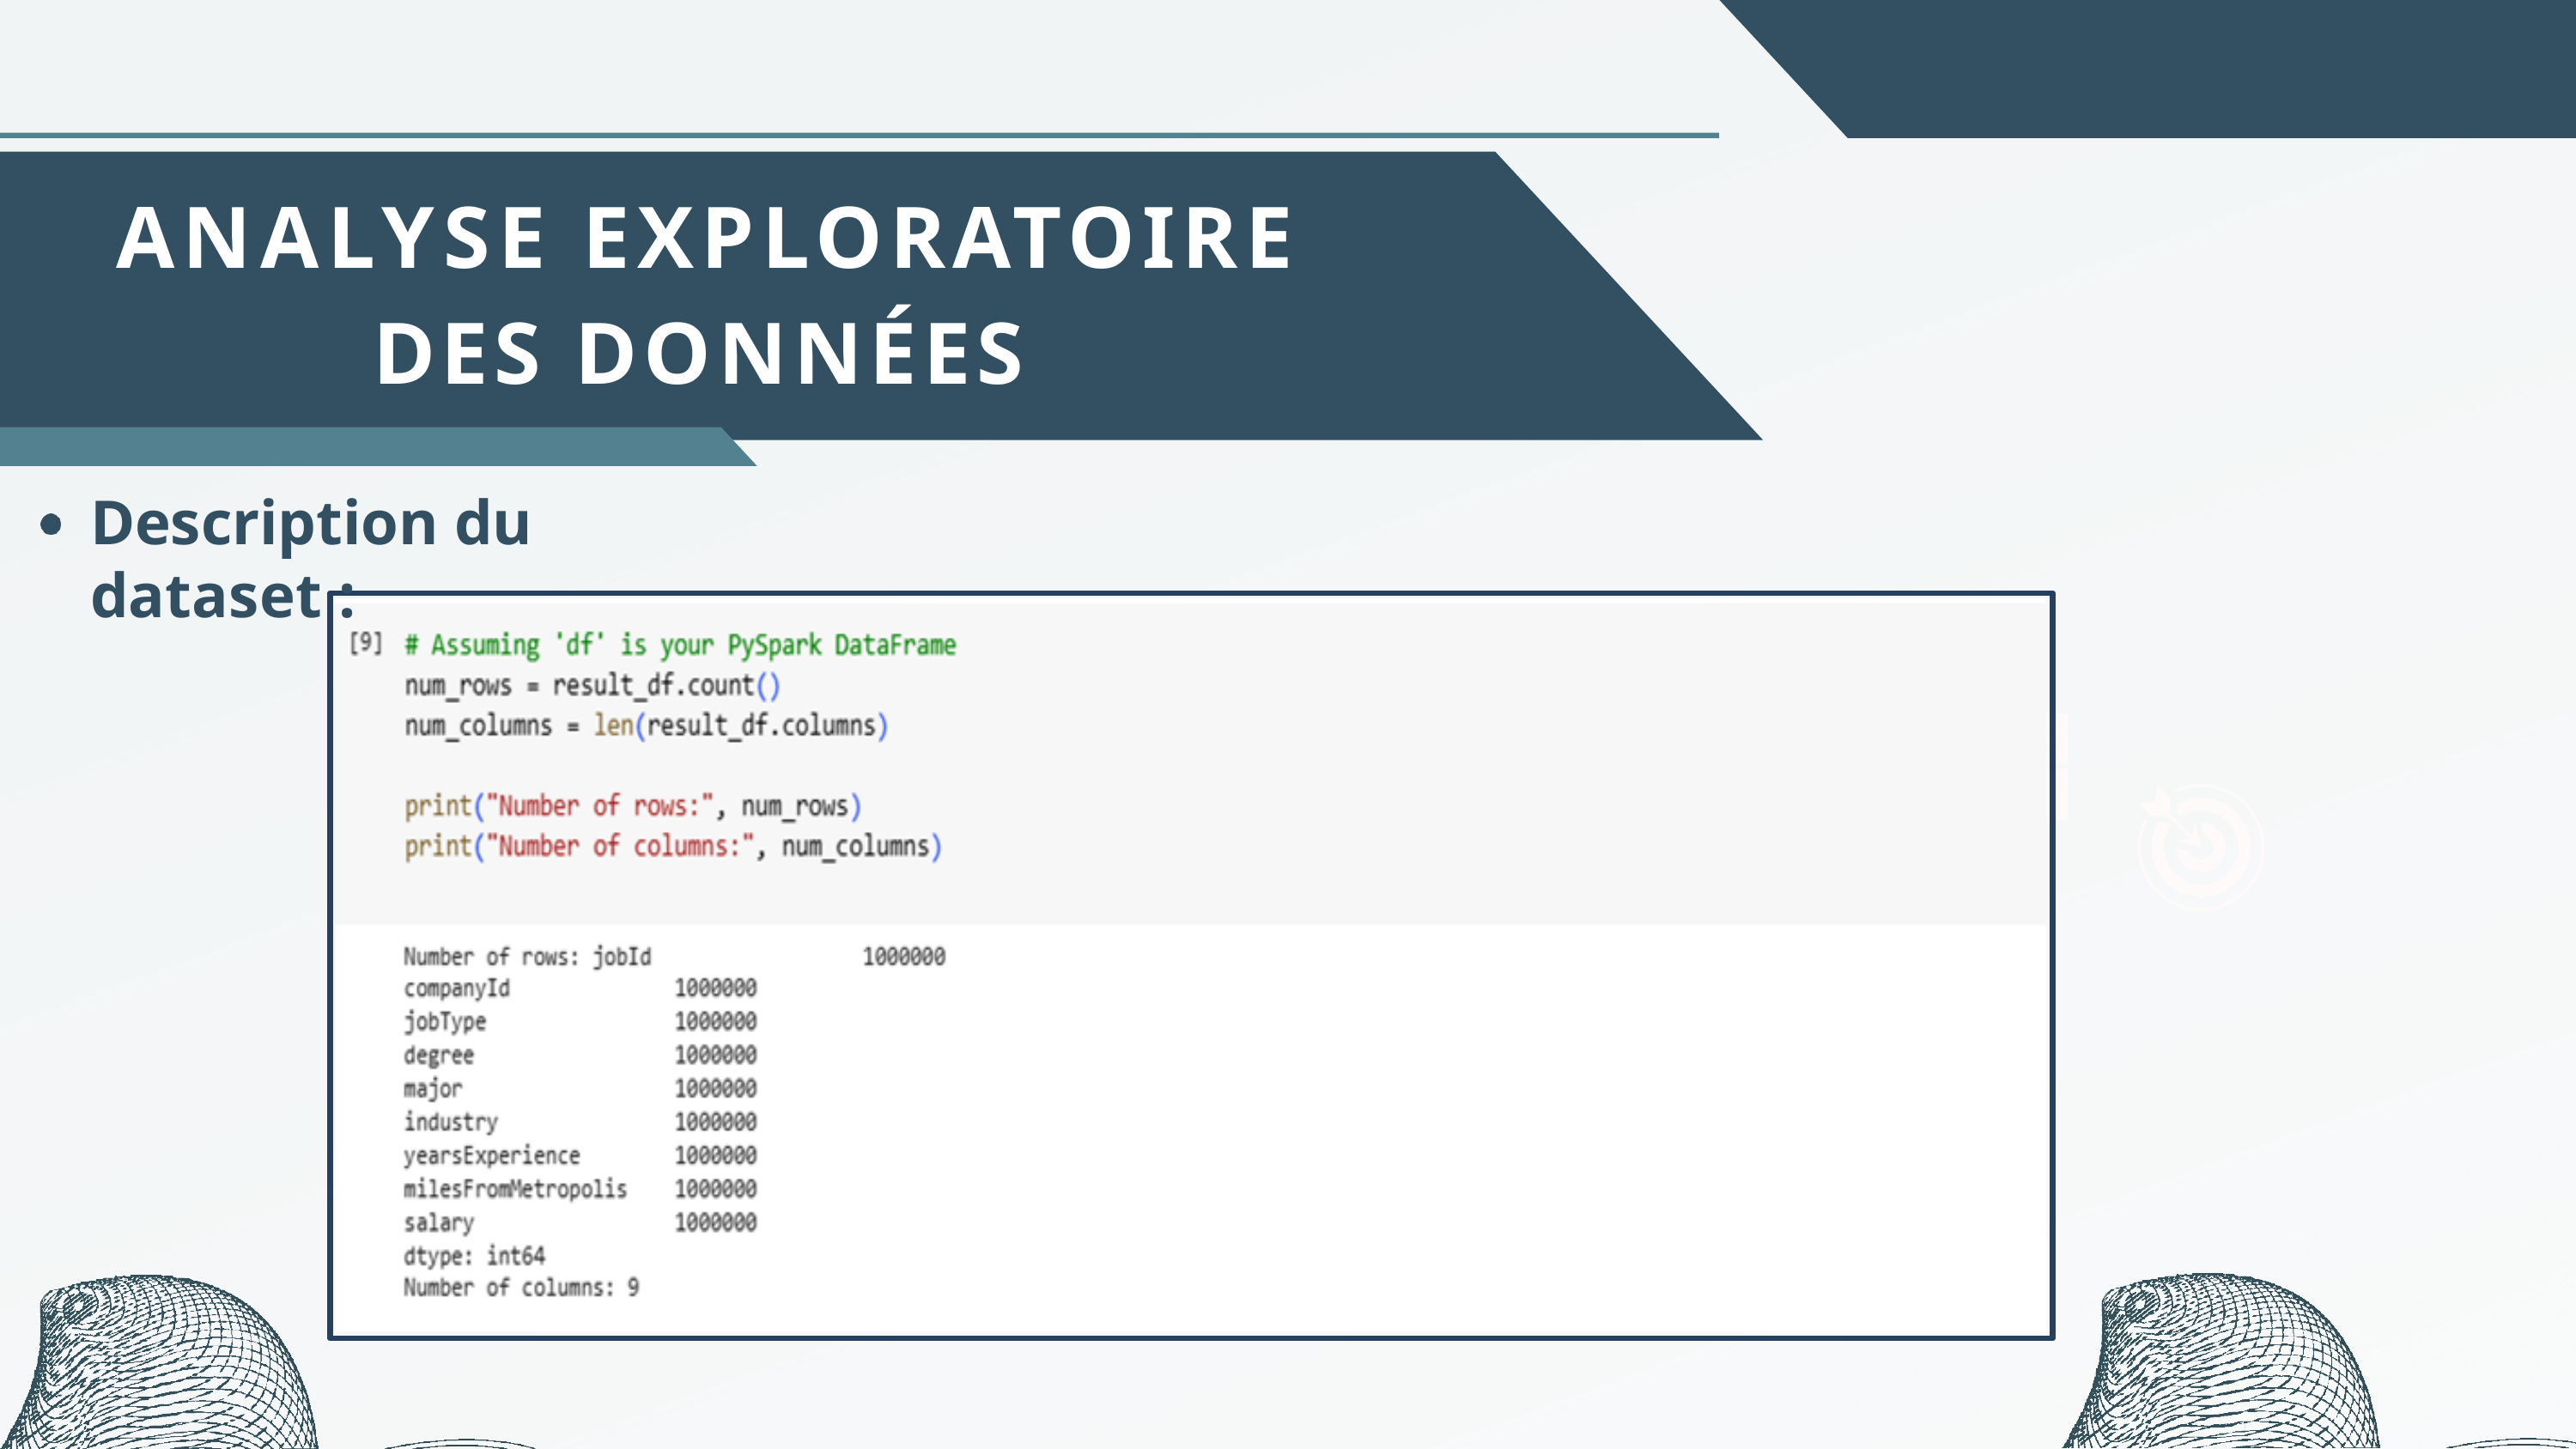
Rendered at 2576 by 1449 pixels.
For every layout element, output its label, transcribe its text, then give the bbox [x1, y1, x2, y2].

text_box Description du dataset : [88, 482, 813, 630]
picture [0, 0, 2576, 1449]
text_box ANALYSE EXPLORATOIRE DES DONNÉES [113, 167, 1348, 402]
